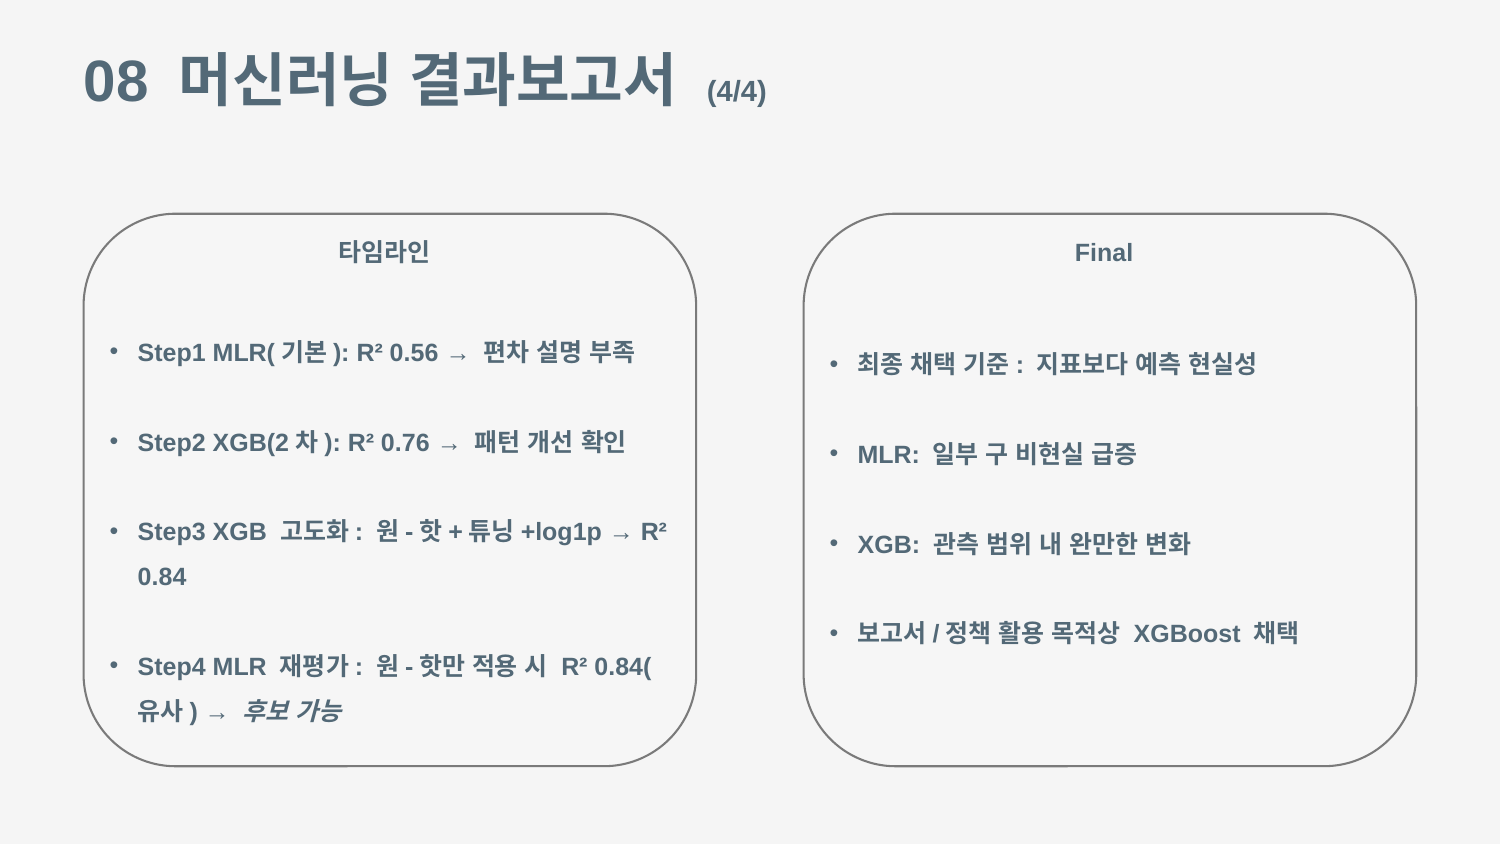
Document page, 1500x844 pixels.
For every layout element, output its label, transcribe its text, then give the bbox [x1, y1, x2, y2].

text_box [802, 259, 1418, 768]
text_box Step1 MLR(기본): R² 0.56 → 편차 설명 부족 Step2 XGB(2차): R² 0.76 → 패턴 개선 확인 Step3 XGB 고도화: 원-핫+튜닝+log1p → R² 0.84 Step4 MLR 재평가: 원-핫만 적용 시 R² 0.84(유사) → 후보 가능 [94, 313, 697, 733]
text_box 최종 채택 기준: 지표보다 예측 현실성 MLR: 일부 구 비현실 급증 XGB: 관측 범위 내 완만한 변화 보고서/정책 활용 목적상 XGBoost 채택 [814, 326, 1417, 656]
text_box Final [803, 213, 1405, 274]
text_box 08 머신러닝 결과보고서 (4/4) [83, 56, 449, 122]
text_box 타임라인 [83, 213, 685, 274]
text_box [82, 259, 698, 719]
text_box [103, 733, 677, 768]
